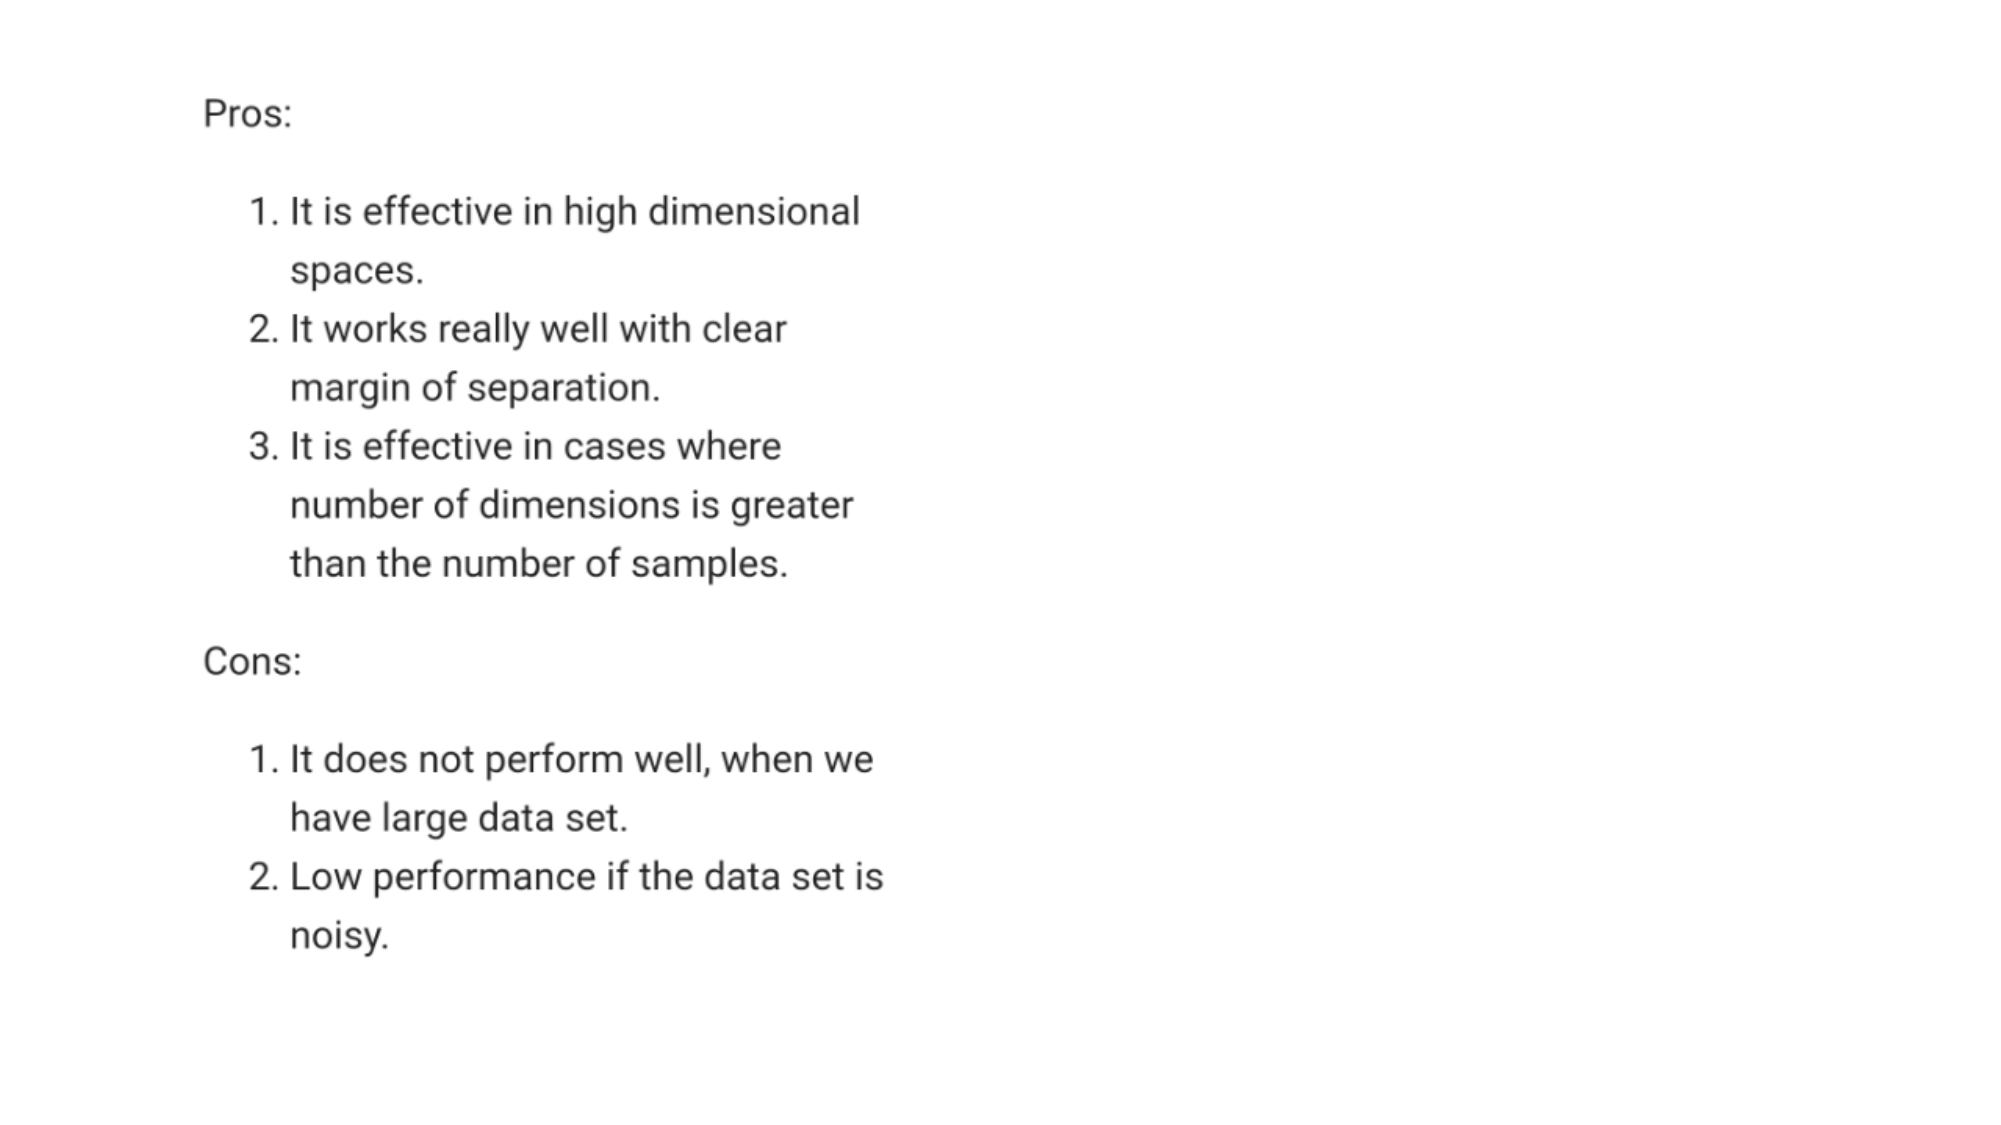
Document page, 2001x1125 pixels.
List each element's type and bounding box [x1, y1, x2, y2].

picture [169, 69, 931, 971]
